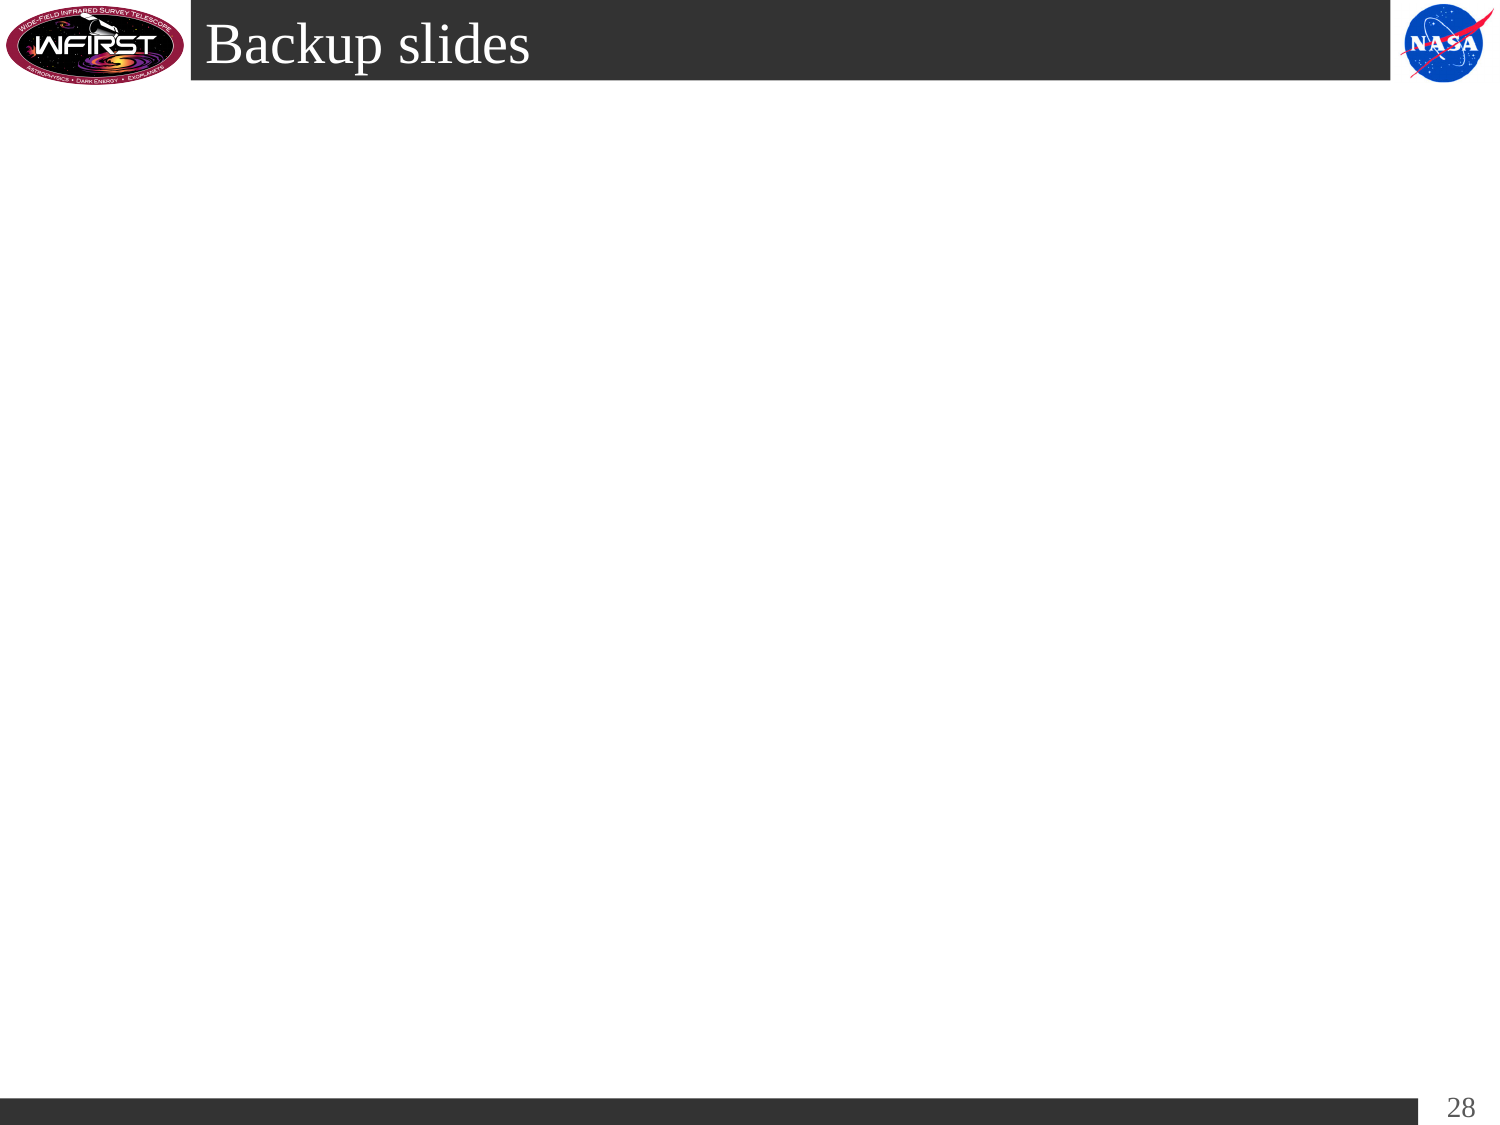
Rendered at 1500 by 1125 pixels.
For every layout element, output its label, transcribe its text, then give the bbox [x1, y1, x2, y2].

picture [1394, 3, 1500, 83]
title Backup slides [190, 0, 1391, 81]
picture [1, 0, 191, 89]
